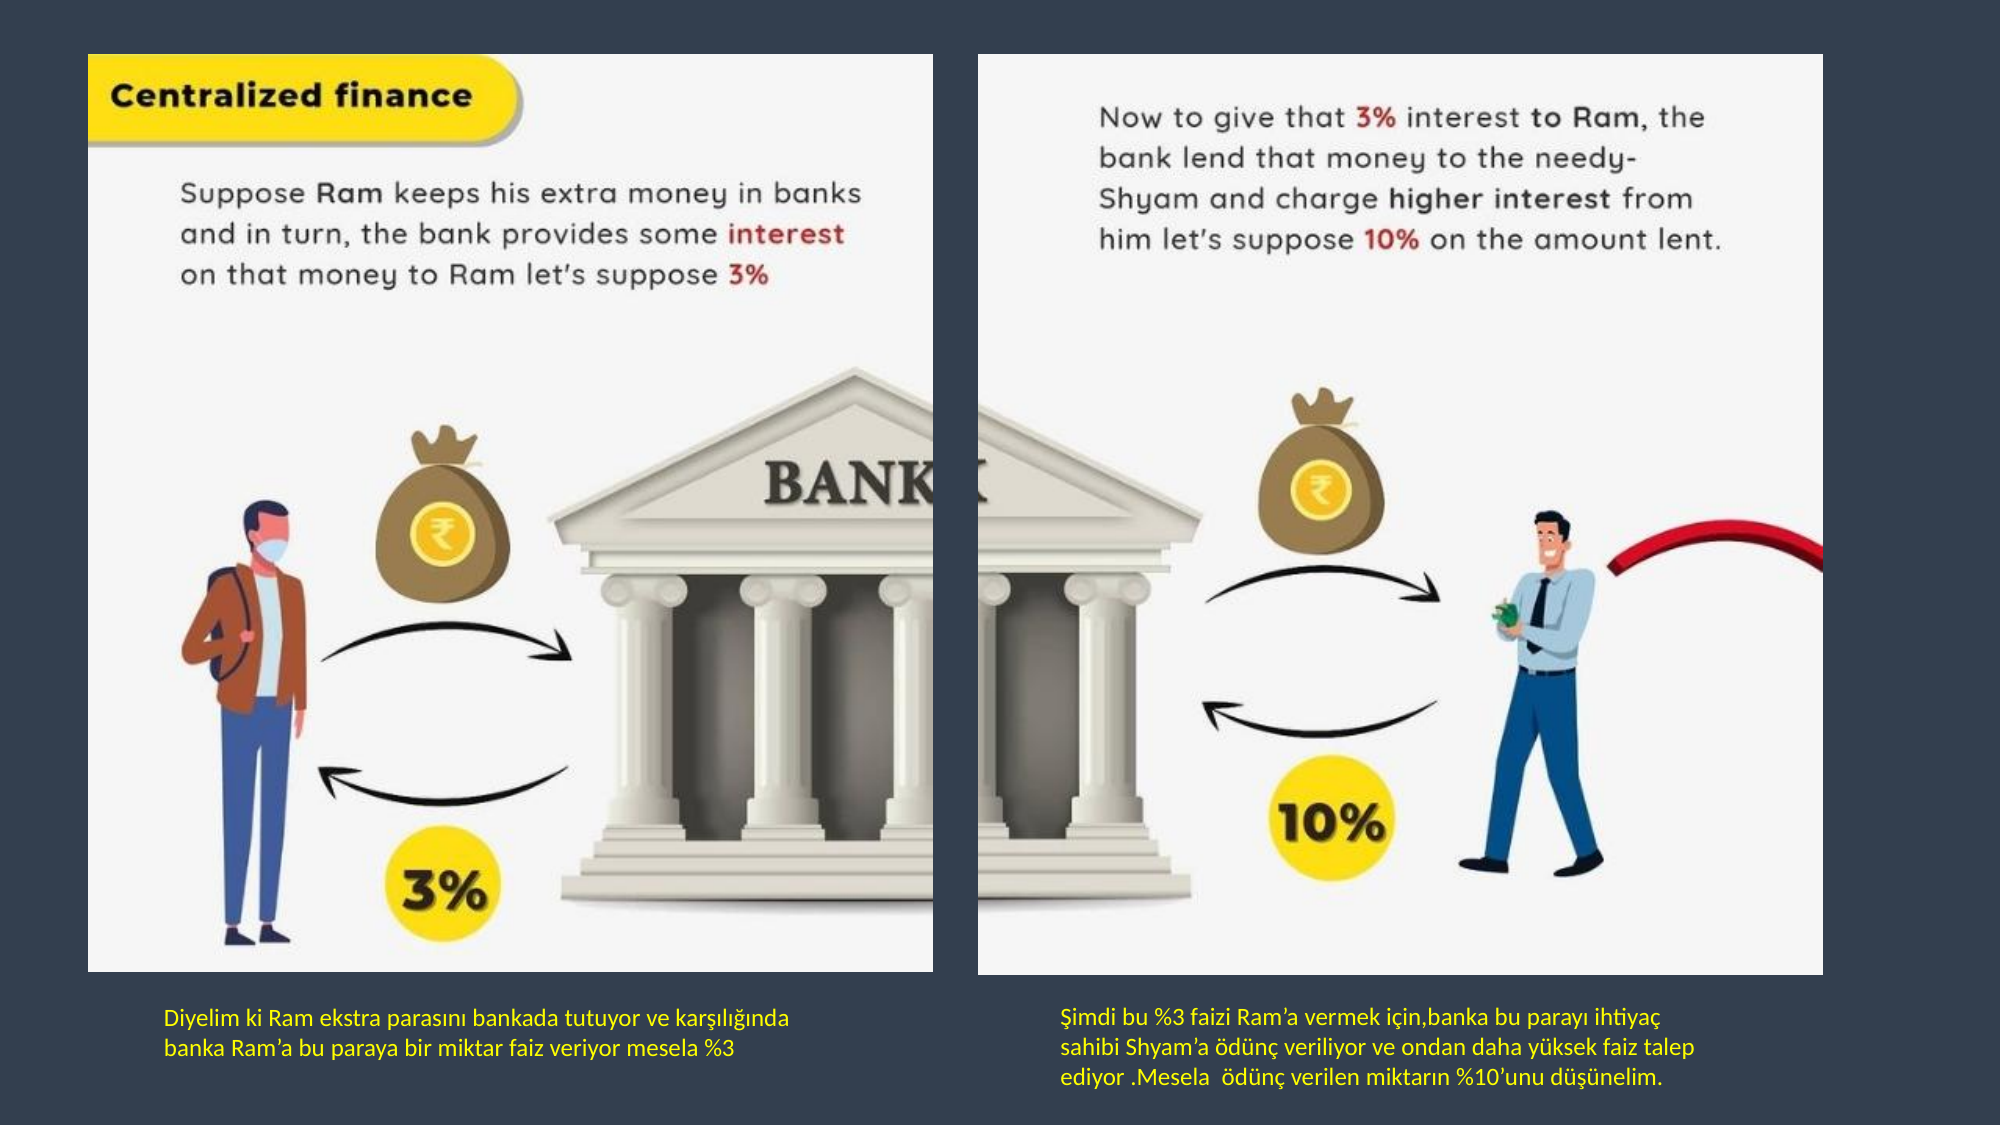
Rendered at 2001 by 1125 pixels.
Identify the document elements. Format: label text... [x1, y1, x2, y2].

text_box Diyelim ki Ram ekstra parasını bankada tutuyor ve karşılığında banka Ram’a bu paraya bir miktar faiz veriyor mesela %3 [149, 994, 824, 1070]
text_box Şimdi bu %3 faizi Ram’a vermek için,banka bu parayı ihtiyaç sahibi Shyam’a ödünç veriliyor ve ondan daha yüksek faiz talep ediyor .Mesela ödünç verilen miktarın %10’unu düşünelim. [1045, 992, 1721, 1098]
picture [978, 54, 1823, 975]
picture [88, 54, 933, 972]
